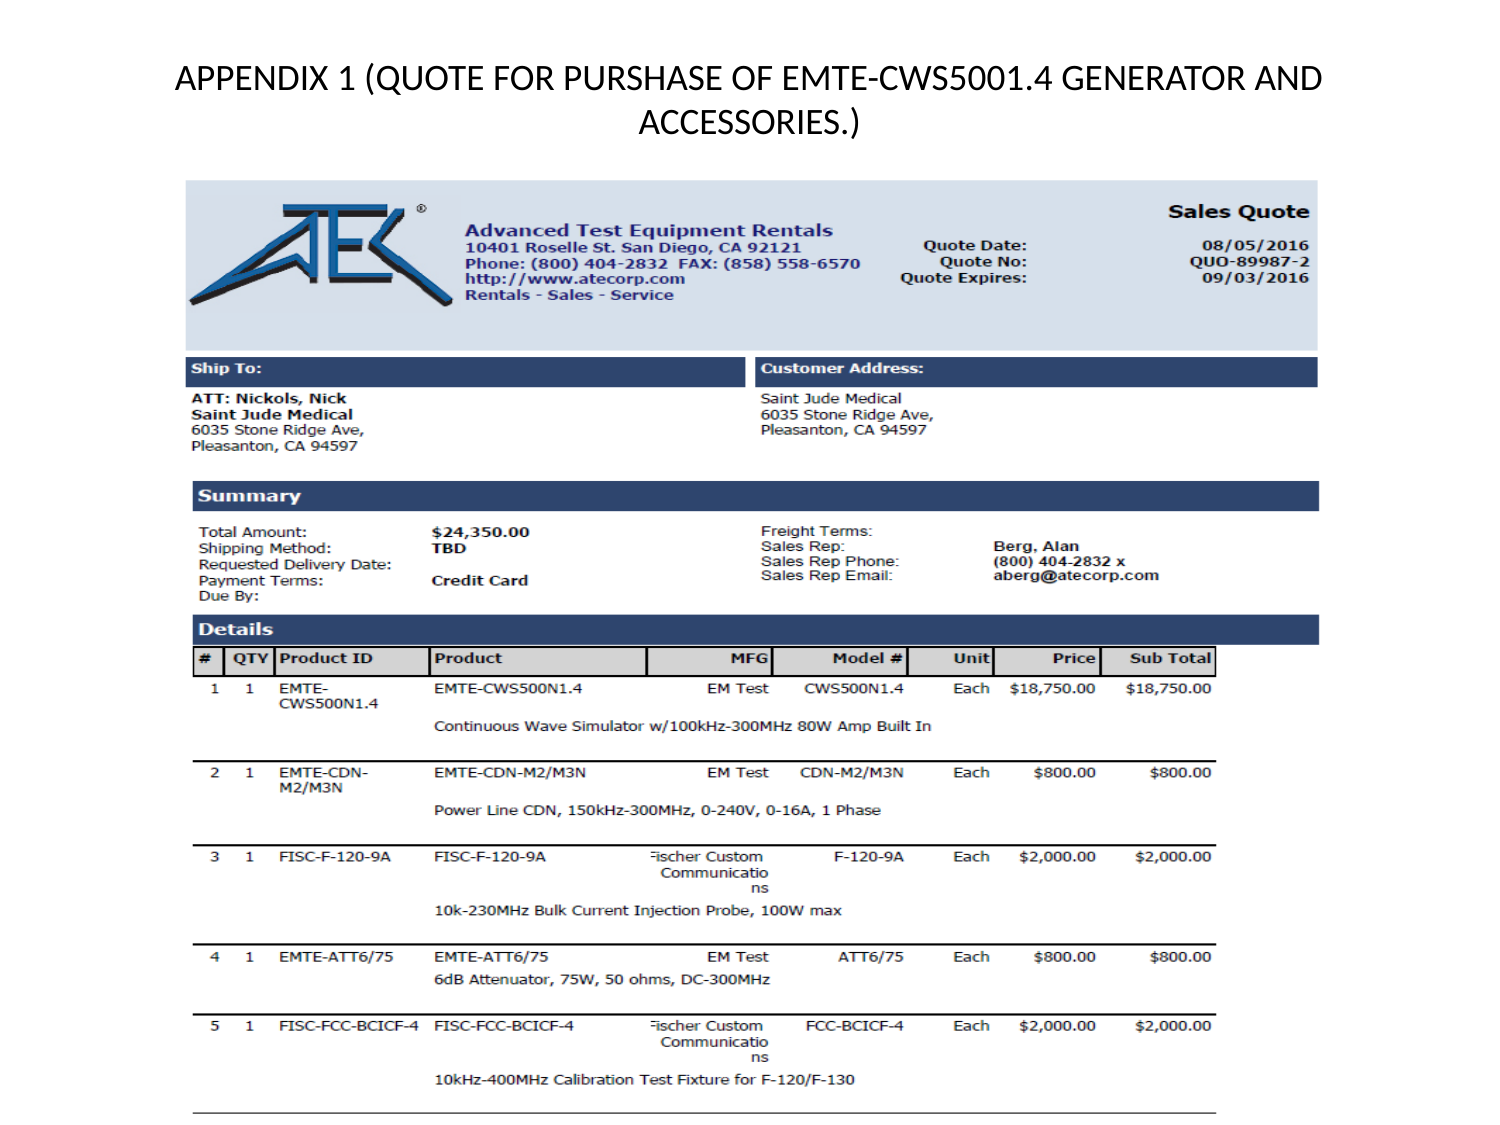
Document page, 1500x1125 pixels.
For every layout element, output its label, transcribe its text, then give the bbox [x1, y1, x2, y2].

picture [162, 162, 1338, 1125]
title APPENDIX 1 (QUOTE FOR PURSHASE OF EMTE-CWS5001.4 GENERATOR AND ACCESSORIES.) [75, 45, 1425, 150]
